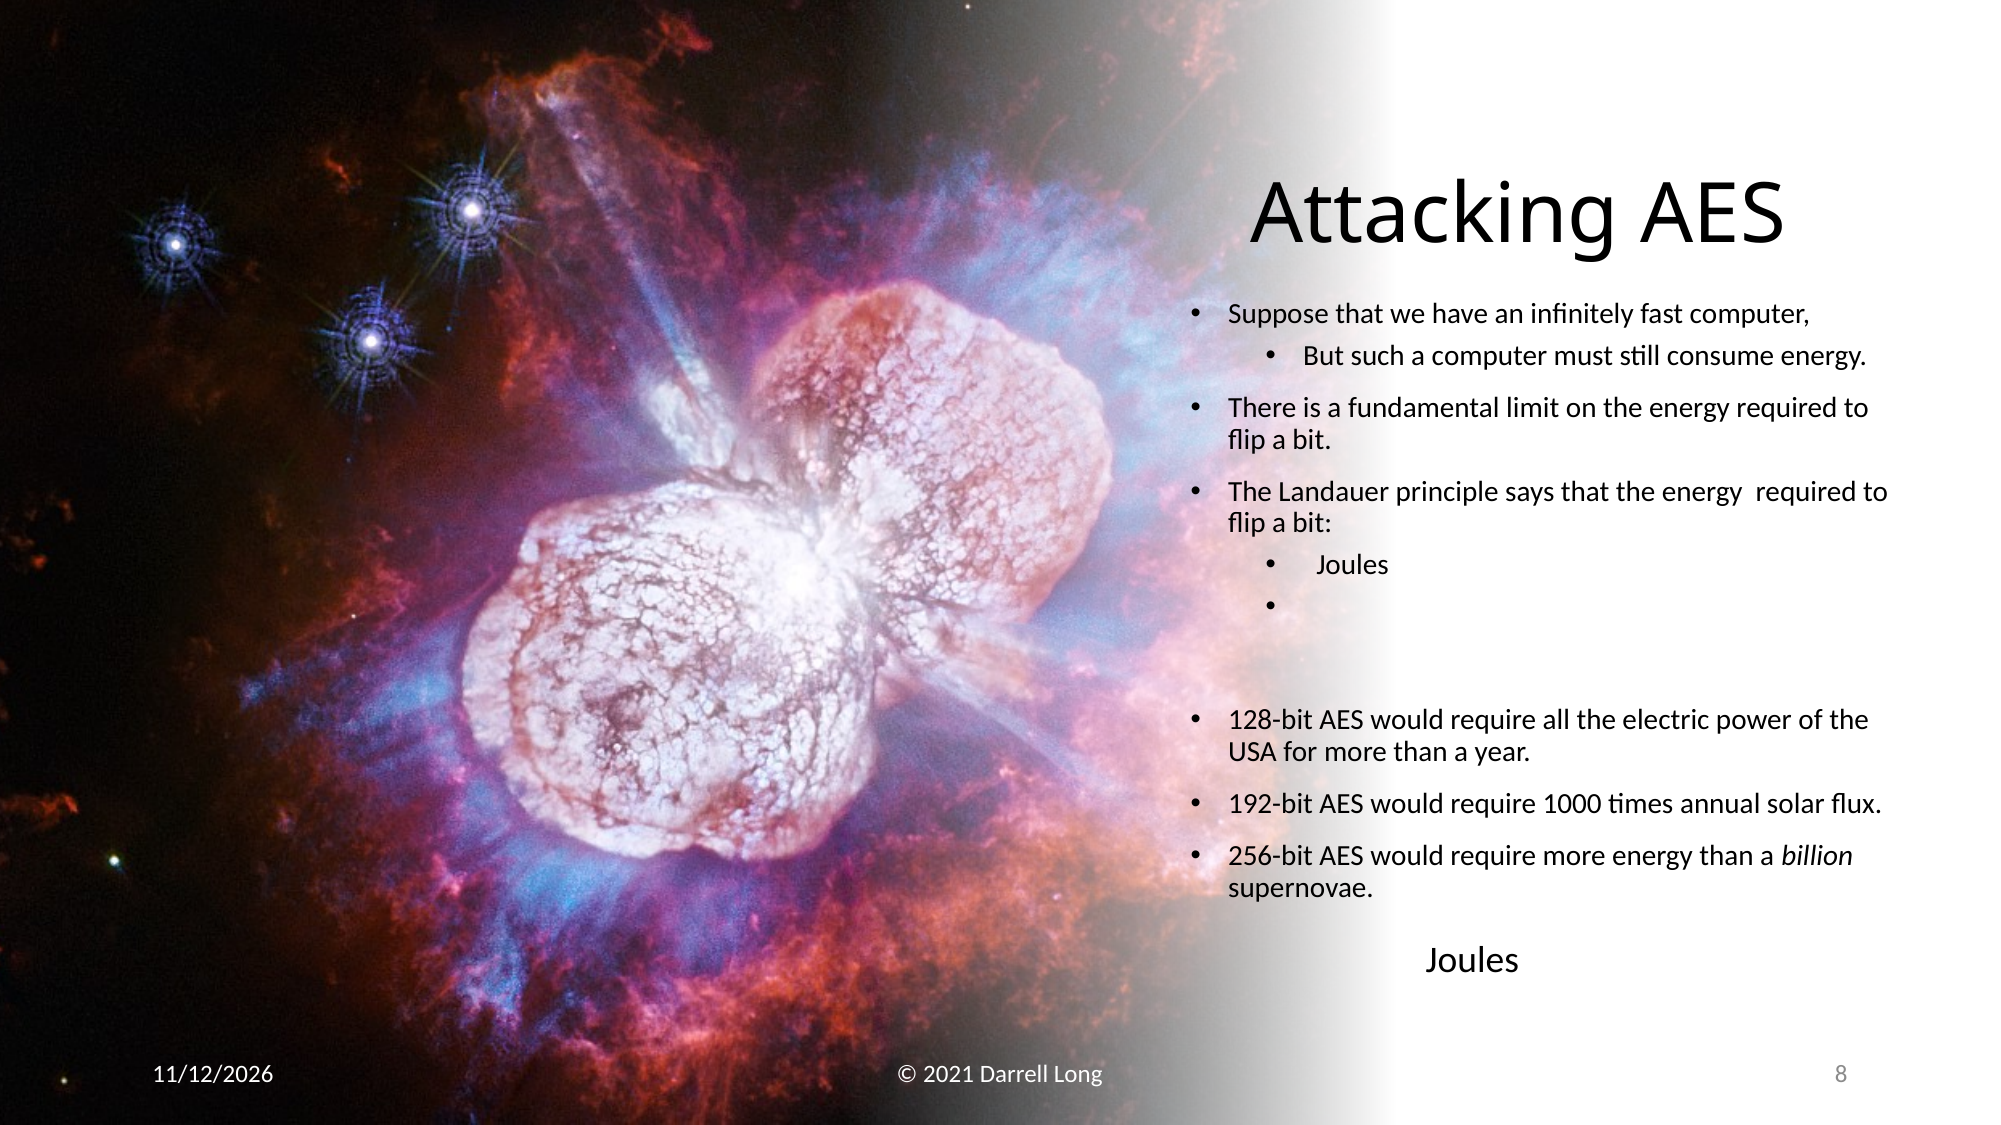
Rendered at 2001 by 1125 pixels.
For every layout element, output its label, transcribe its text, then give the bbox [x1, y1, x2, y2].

slide_number 8 [1587, 1042, 1863, 1103]
text_box [1587, 0, 2000, 1125]
picture [0, 0, 1587, 1125]
title Attacking AES [1587, 59, 1863, 372]
